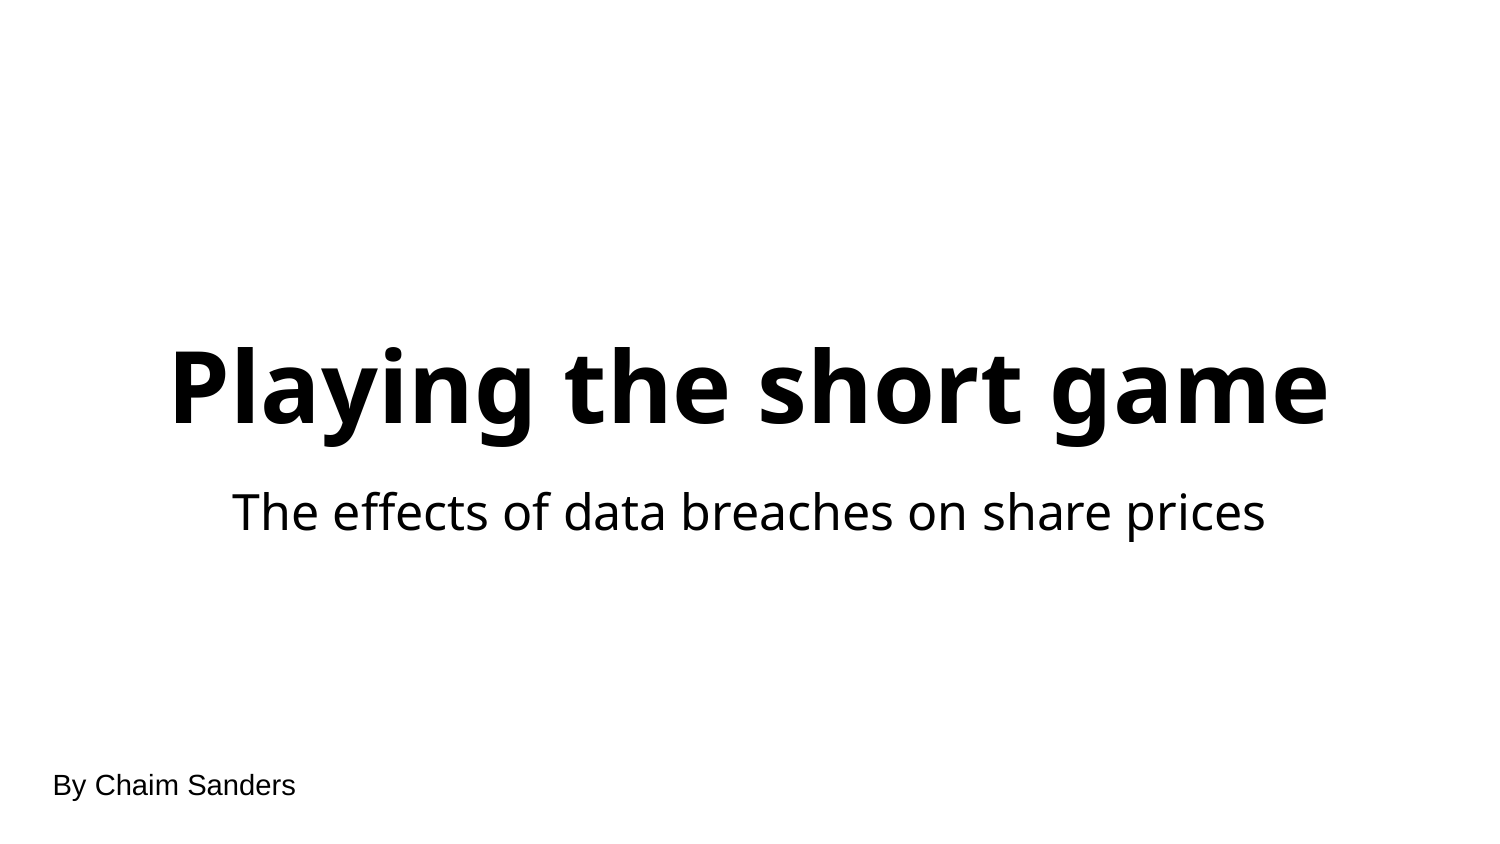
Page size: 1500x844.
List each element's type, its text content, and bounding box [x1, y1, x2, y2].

subtitle The effects of data breaches on share prices [51, 464, 1449, 595]
text_box By Chaim Sanders [37, 750, 512, 820]
title Playing the short game [51, 122, 1449, 459]
